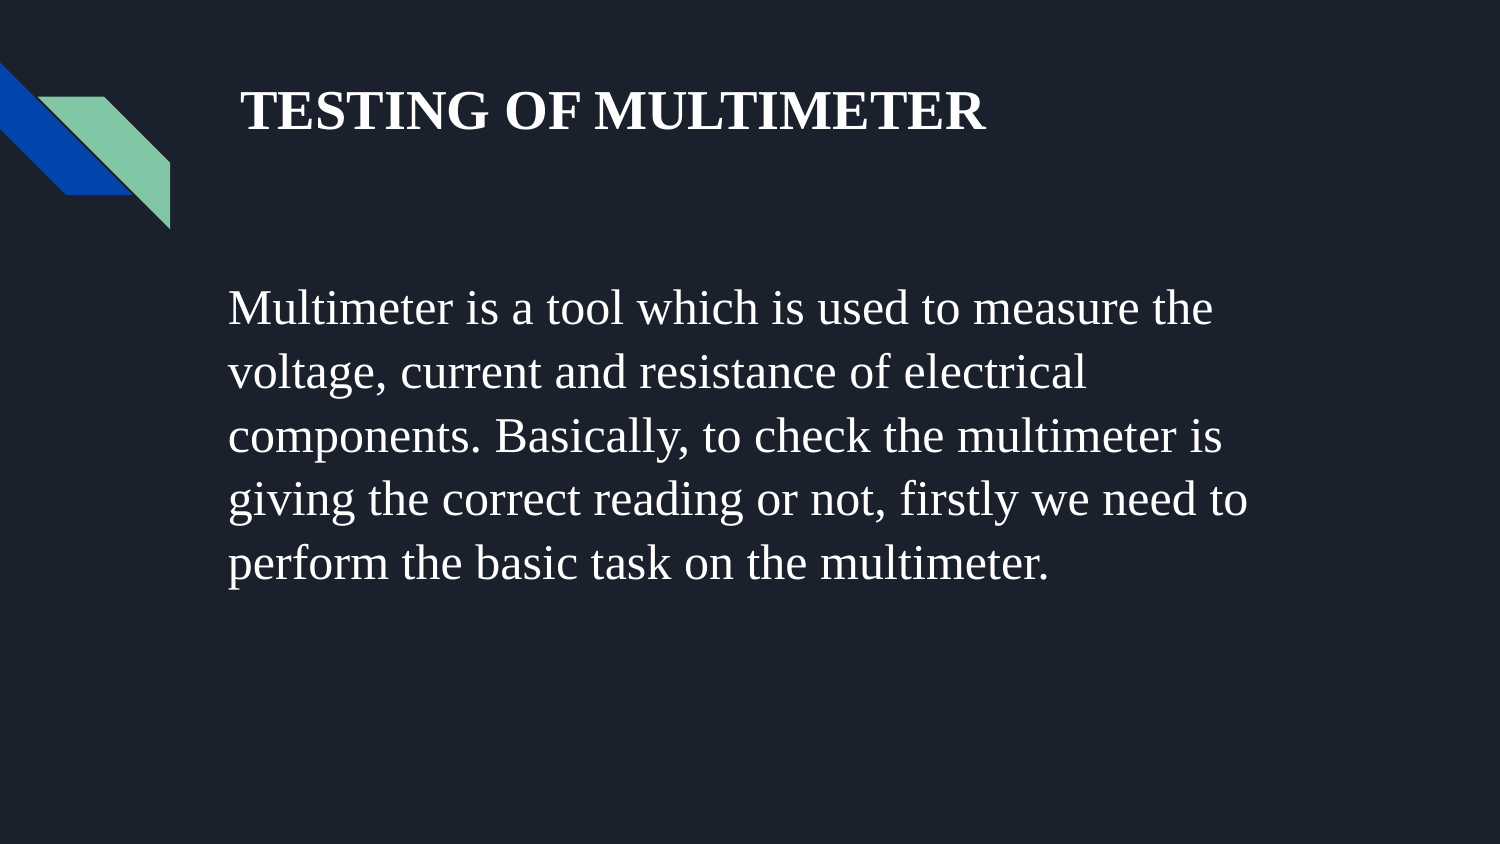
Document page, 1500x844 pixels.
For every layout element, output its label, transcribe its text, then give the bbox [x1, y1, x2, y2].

list Multimeter is a tool which is used to measure the voltage, current and resistance of electrical components. Basically, to check the multimeter is giving the correct reading or not, firstly we need to perform the basic task on the multimeter. [212, 257, 1368, 735]
title TESTING OF MULTIMETER [212, 64, 1368, 215]
